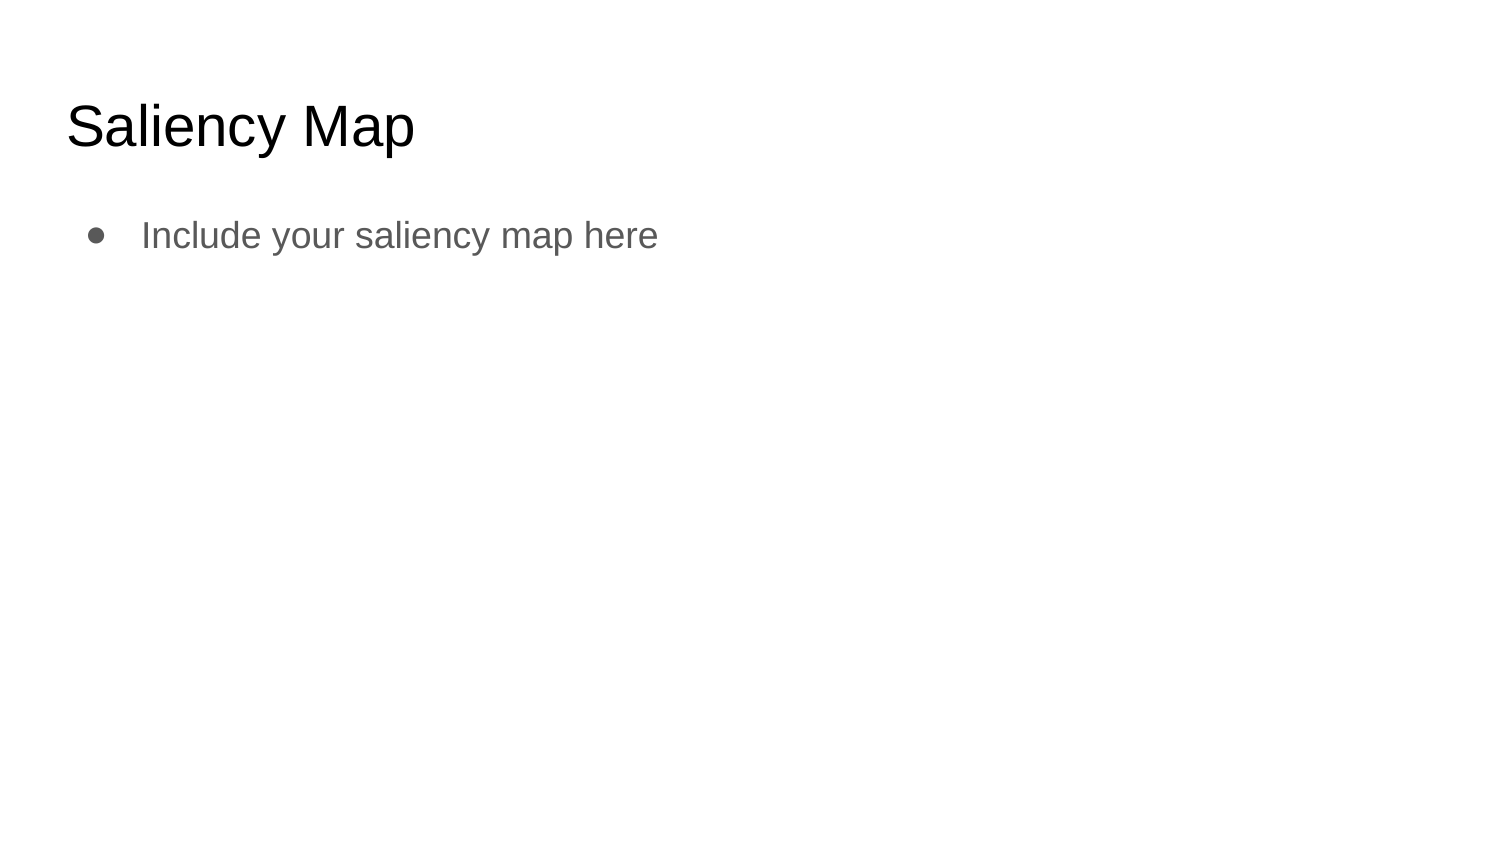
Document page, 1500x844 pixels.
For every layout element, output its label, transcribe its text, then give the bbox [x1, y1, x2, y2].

title Saliency Map [51, 72, 1449, 167]
list Include your saliency map here [51, 189, 1449, 750]
